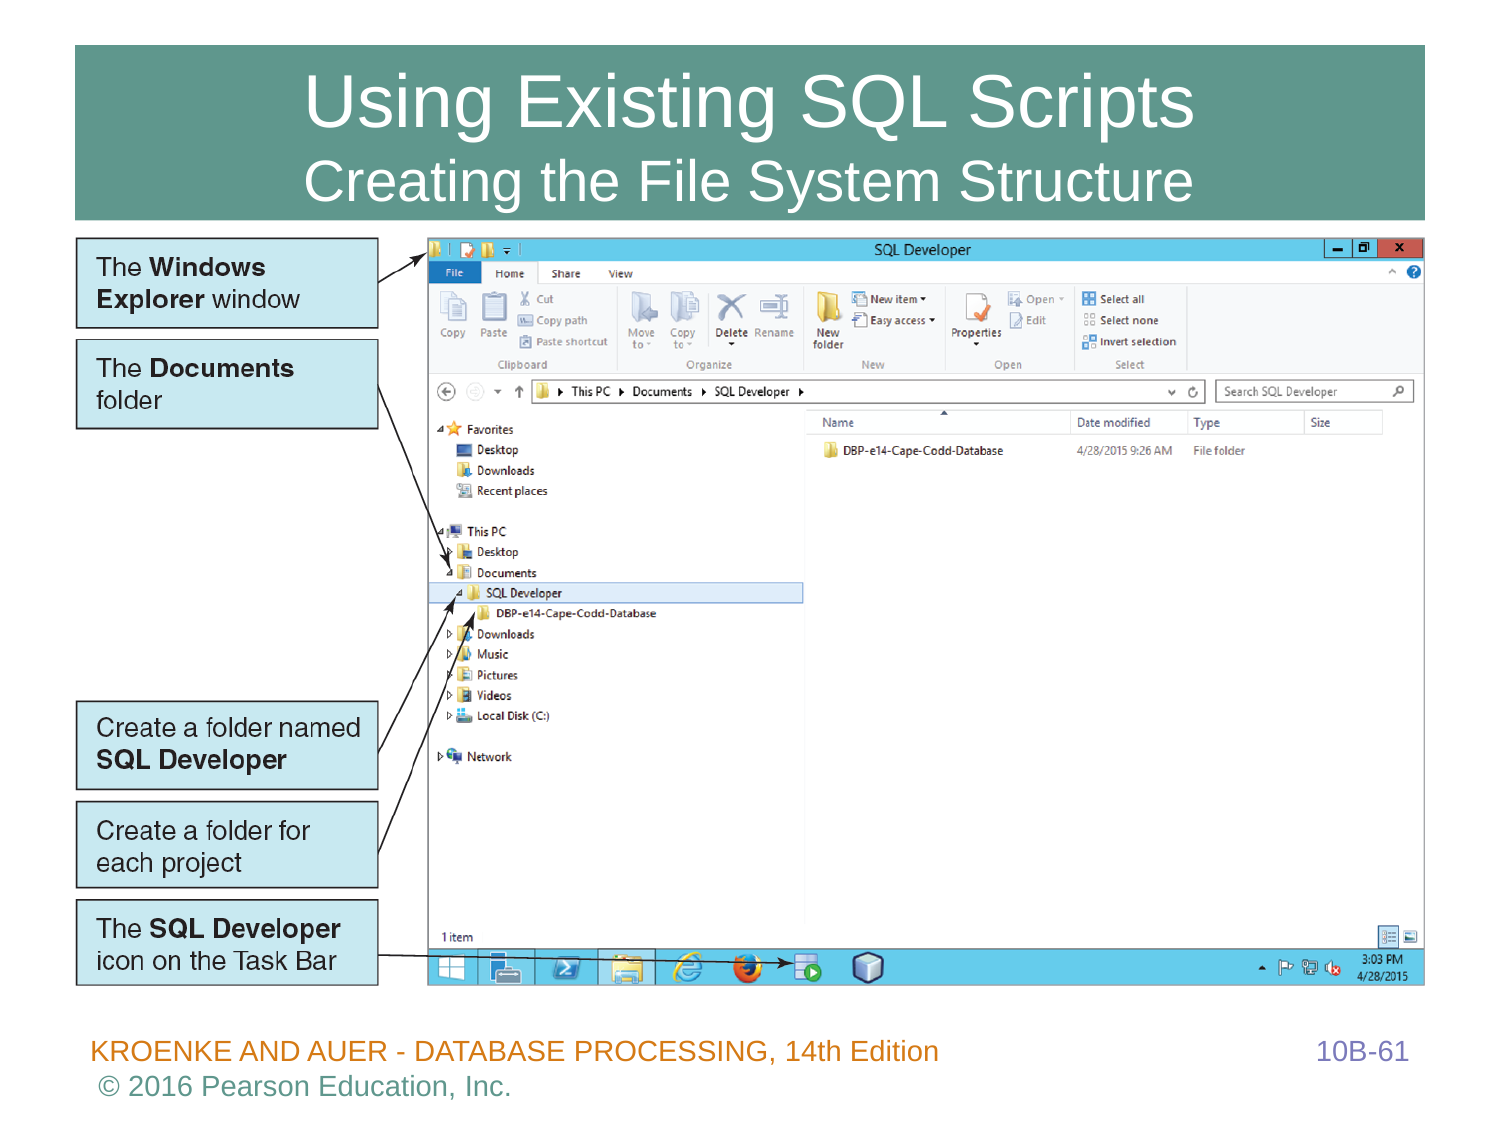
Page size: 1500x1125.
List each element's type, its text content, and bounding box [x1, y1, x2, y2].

slide_number 10B-61 [1074, 1024, 1426, 1103]
picture [74, 237, 1425, 987]
title Using Existing SQL Scripts Creating the File System Structure [74, 44, 1426, 221]
footer KROENKE AND AUER - DATABASE PROCESSING, 14th Edition © 2016 Pearson Education, Inc. [74, 1024, 963, 1104]
